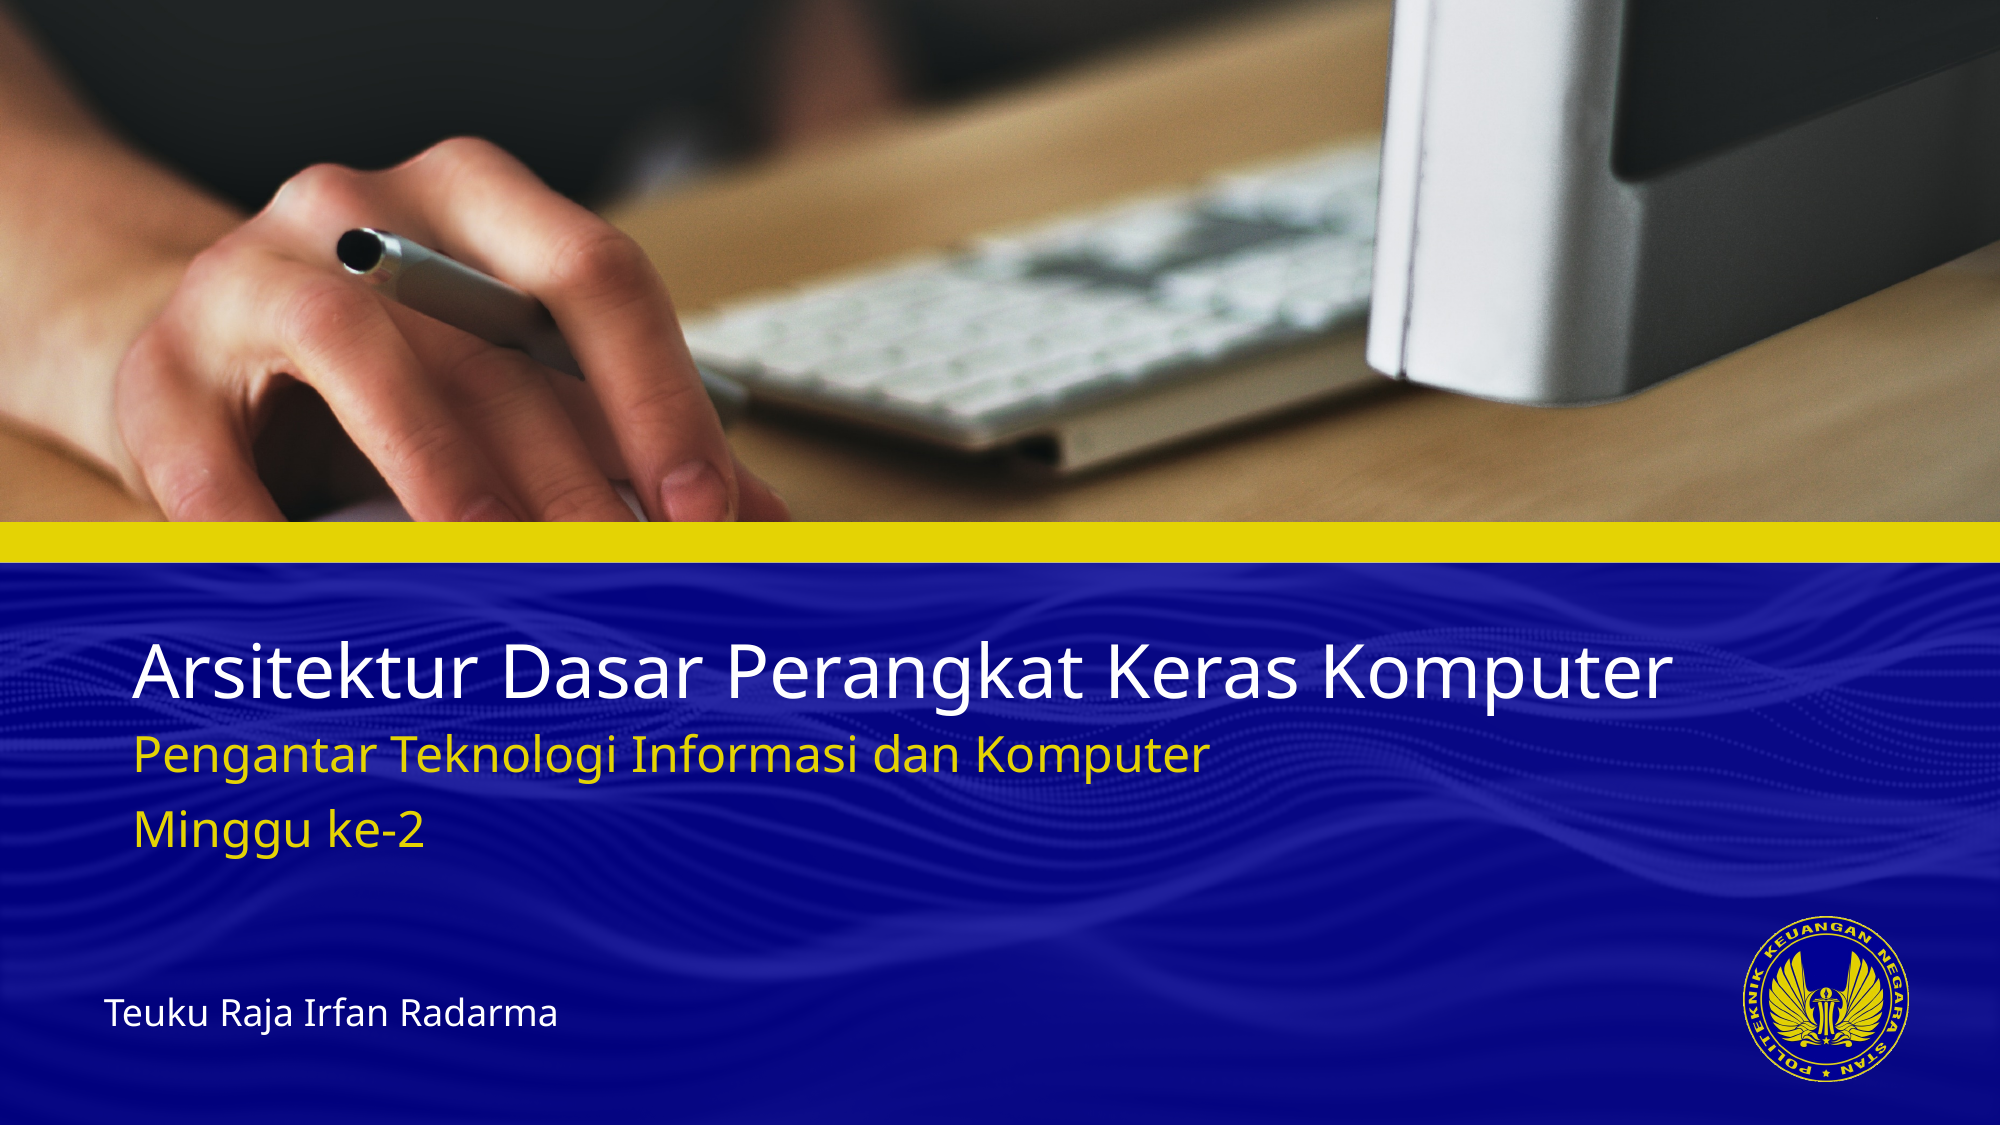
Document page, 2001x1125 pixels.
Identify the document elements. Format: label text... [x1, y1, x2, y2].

picture [1743, 916, 1909, 1082]
picture [0, 0, 2000, 522]
title Arsitektur Dasar Perangkat Keras Komputer [117, 562, 1724, 722]
subtitle Pengantar Teknologi Informasi dan Komputer Minggu ke-2 [117, 721, 1618, 983]
